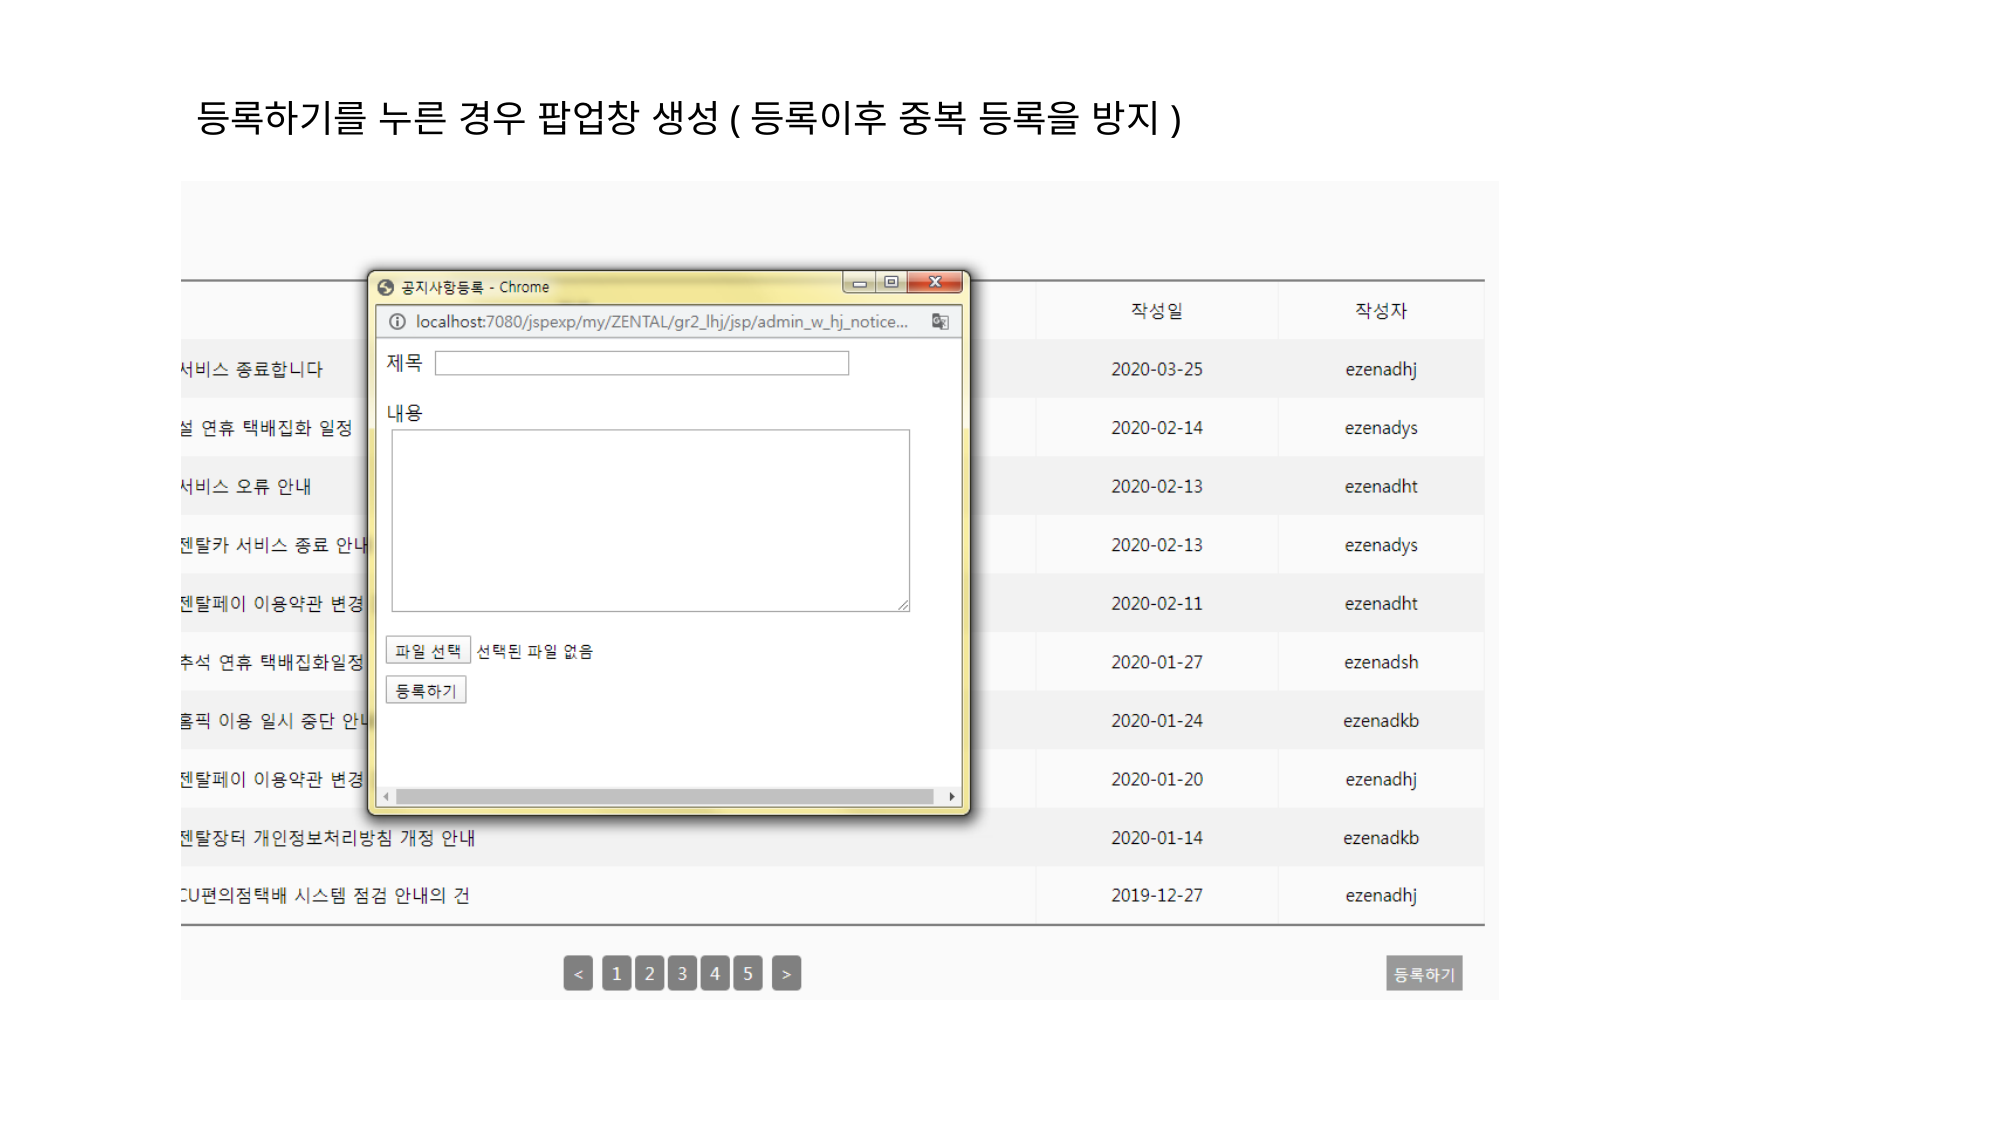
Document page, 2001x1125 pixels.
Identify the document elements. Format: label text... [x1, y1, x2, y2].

text_box 등록하기를 누른 경우 팝업창 생성(등록이후 중복 등록을 방지) [181, 87, 1499, 148]
picture [181, 181, 1499, 1000]
